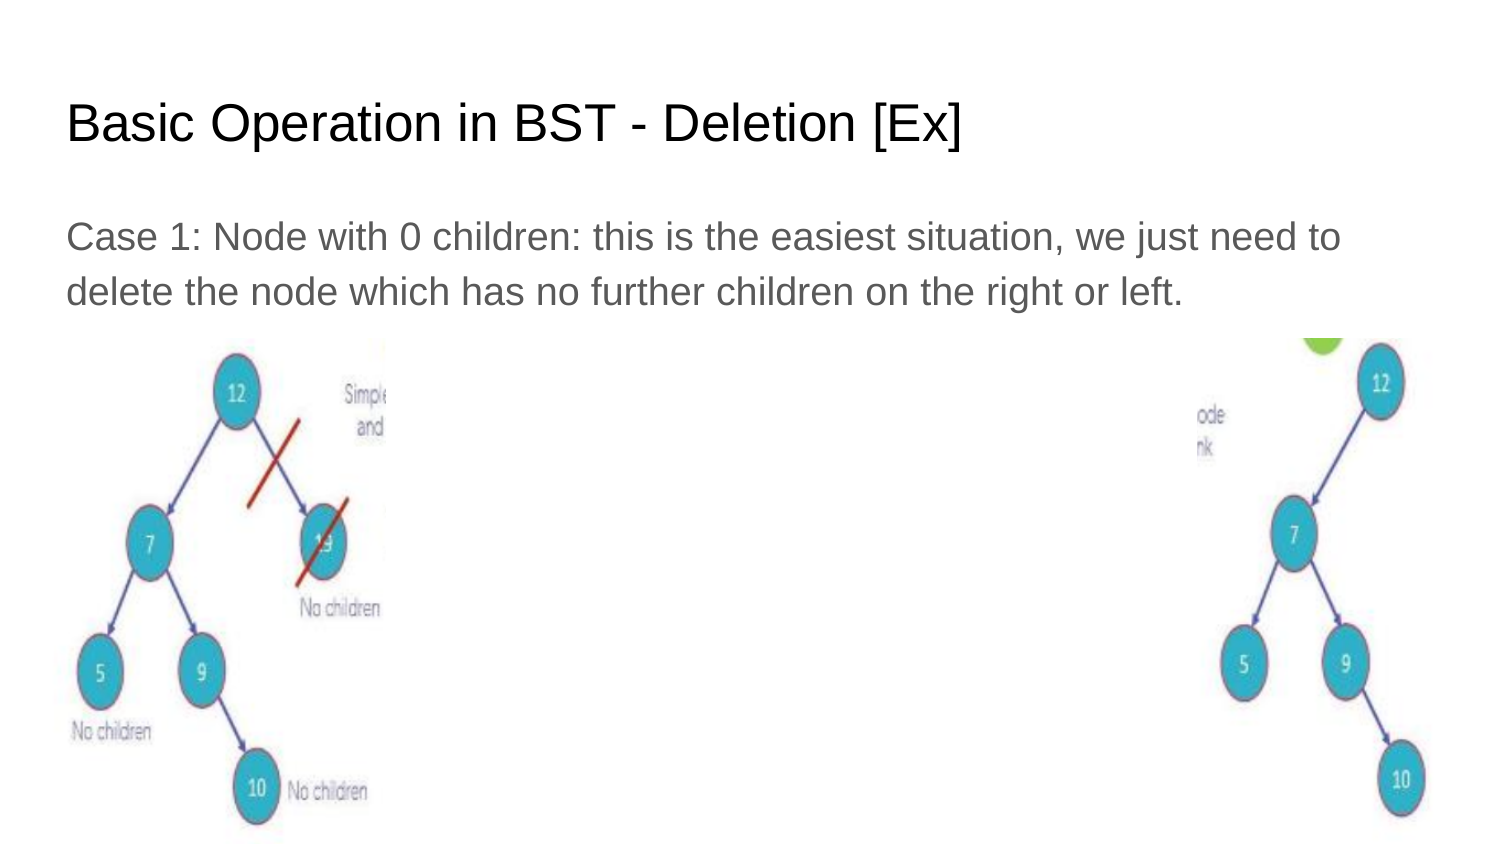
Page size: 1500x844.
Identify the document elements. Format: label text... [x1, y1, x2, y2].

list Case 1: Node with 0 children: this is the easiest situation, we just need to delete the node which has no further children on the right or left. [51, 189, 1449, 750]
title Basic Operation in BST - Deletion [Ex] [51, 72, 1449, 167]
picture [1196, 337, 1450, 844]
picture [50, 337, 386, 844]
